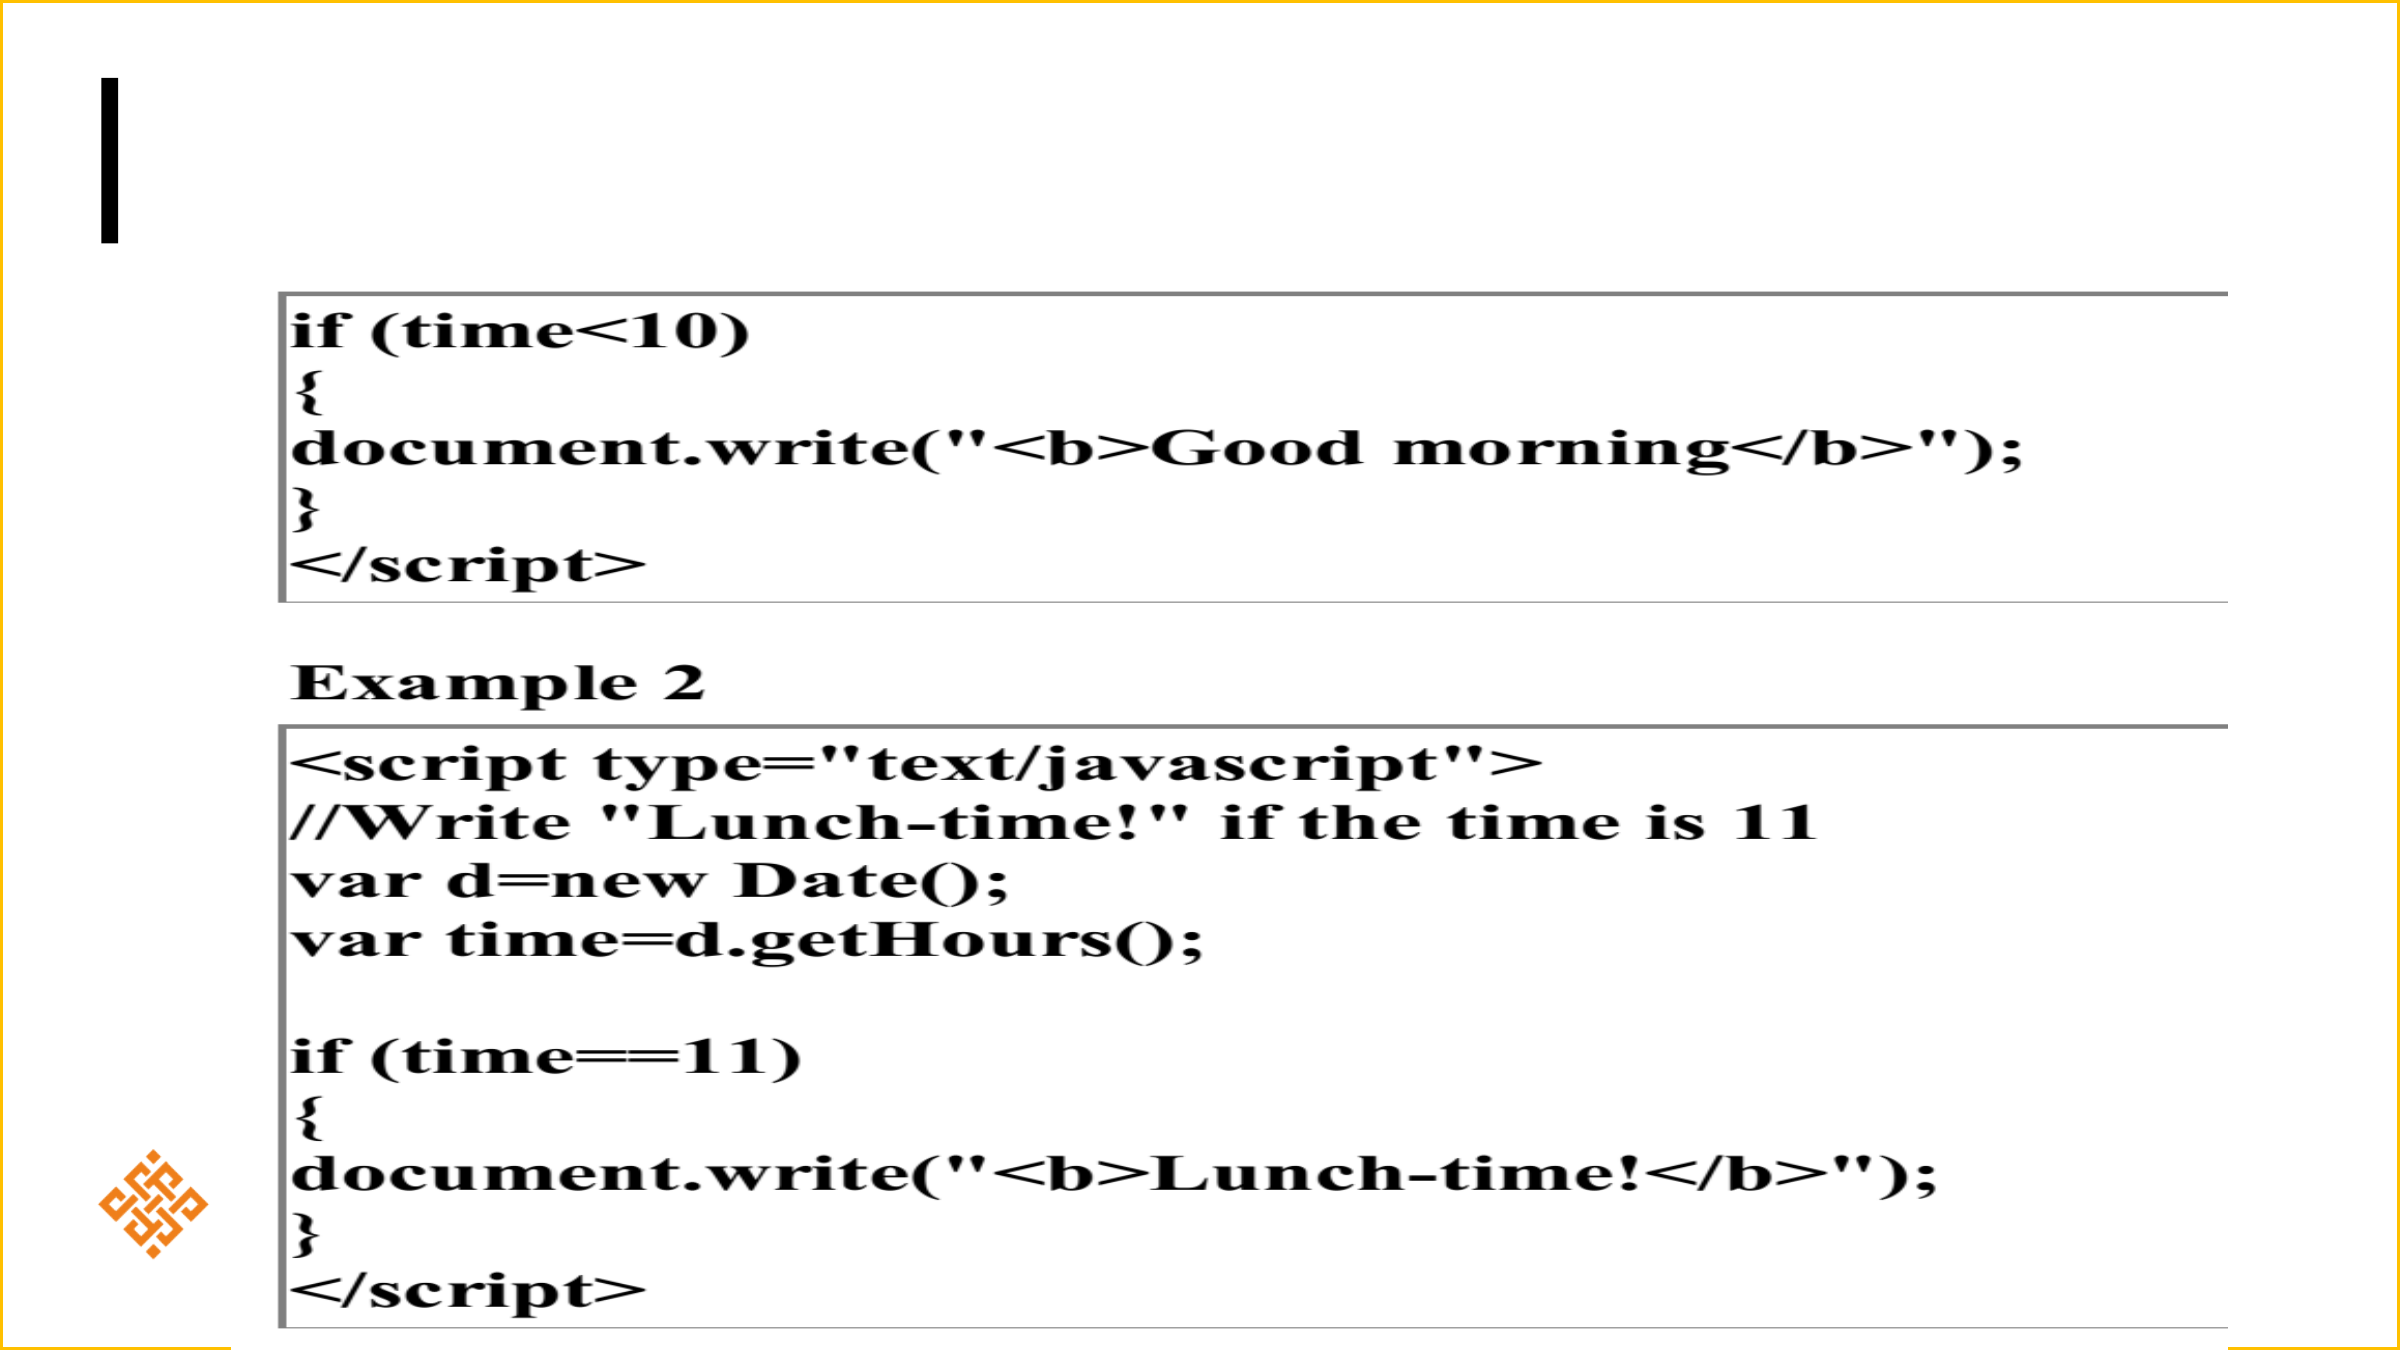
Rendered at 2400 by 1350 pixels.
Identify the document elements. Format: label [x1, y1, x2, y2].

picture [75, 261, 2228, 1350]
